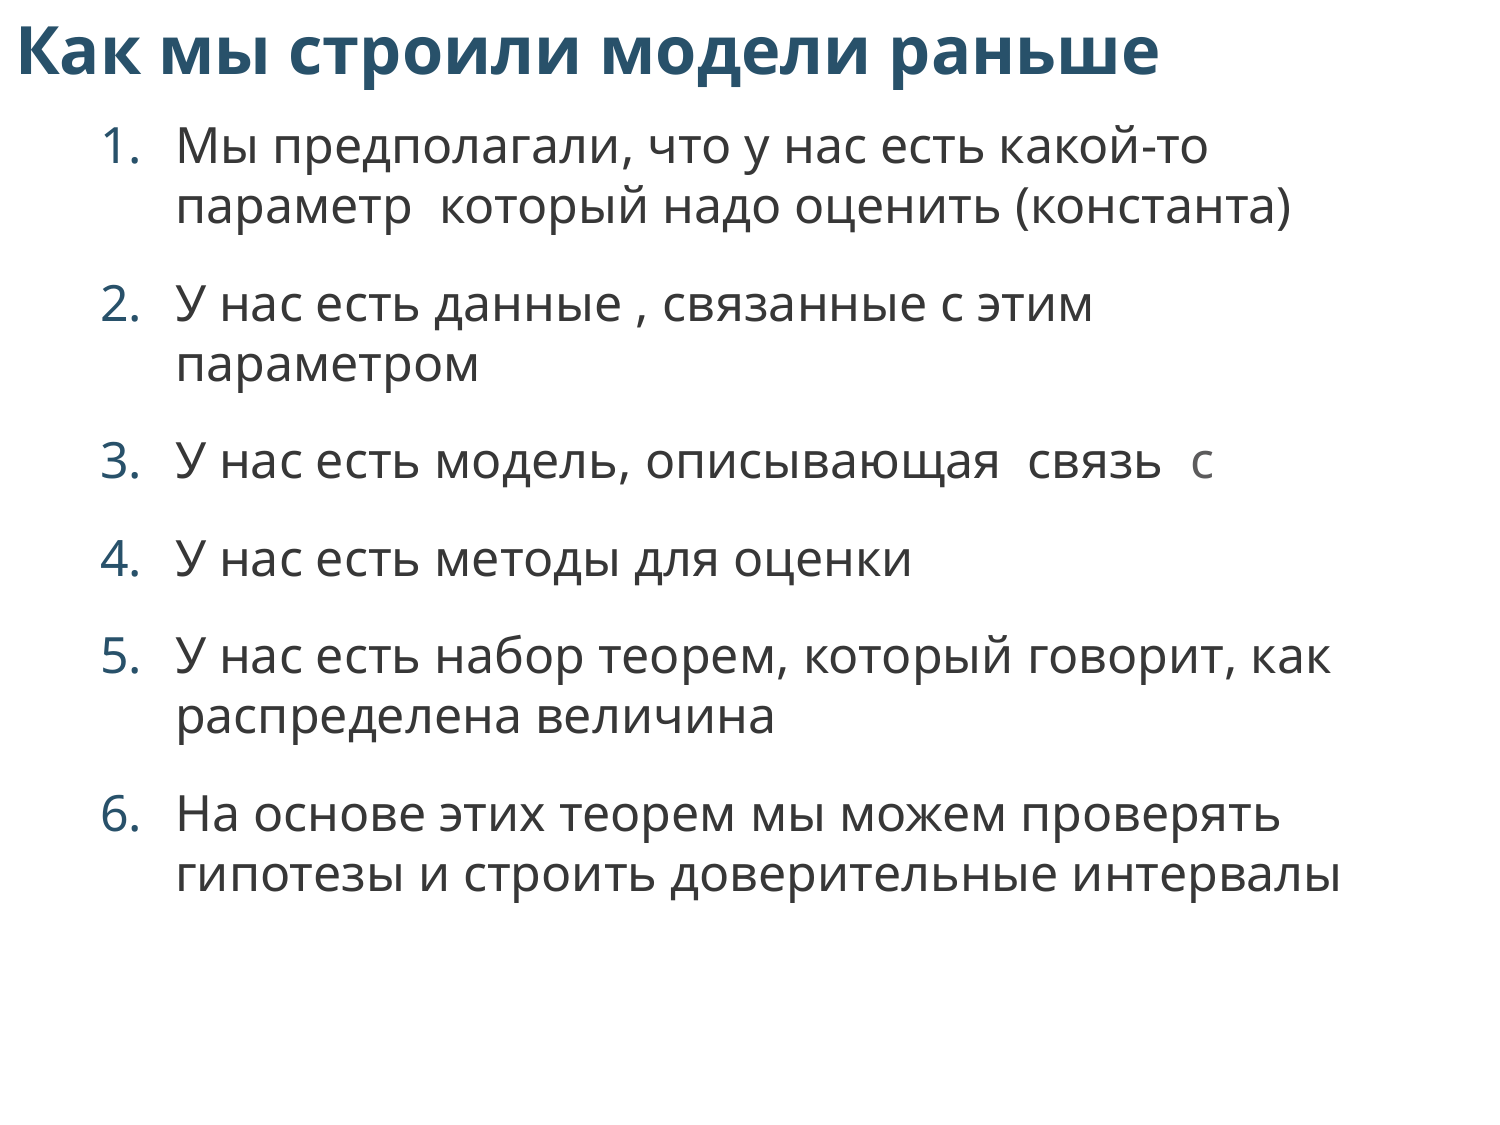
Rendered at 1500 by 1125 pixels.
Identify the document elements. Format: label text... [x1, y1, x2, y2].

text_box Как мы строили модели раньше [0, 0, 1500, 96]
